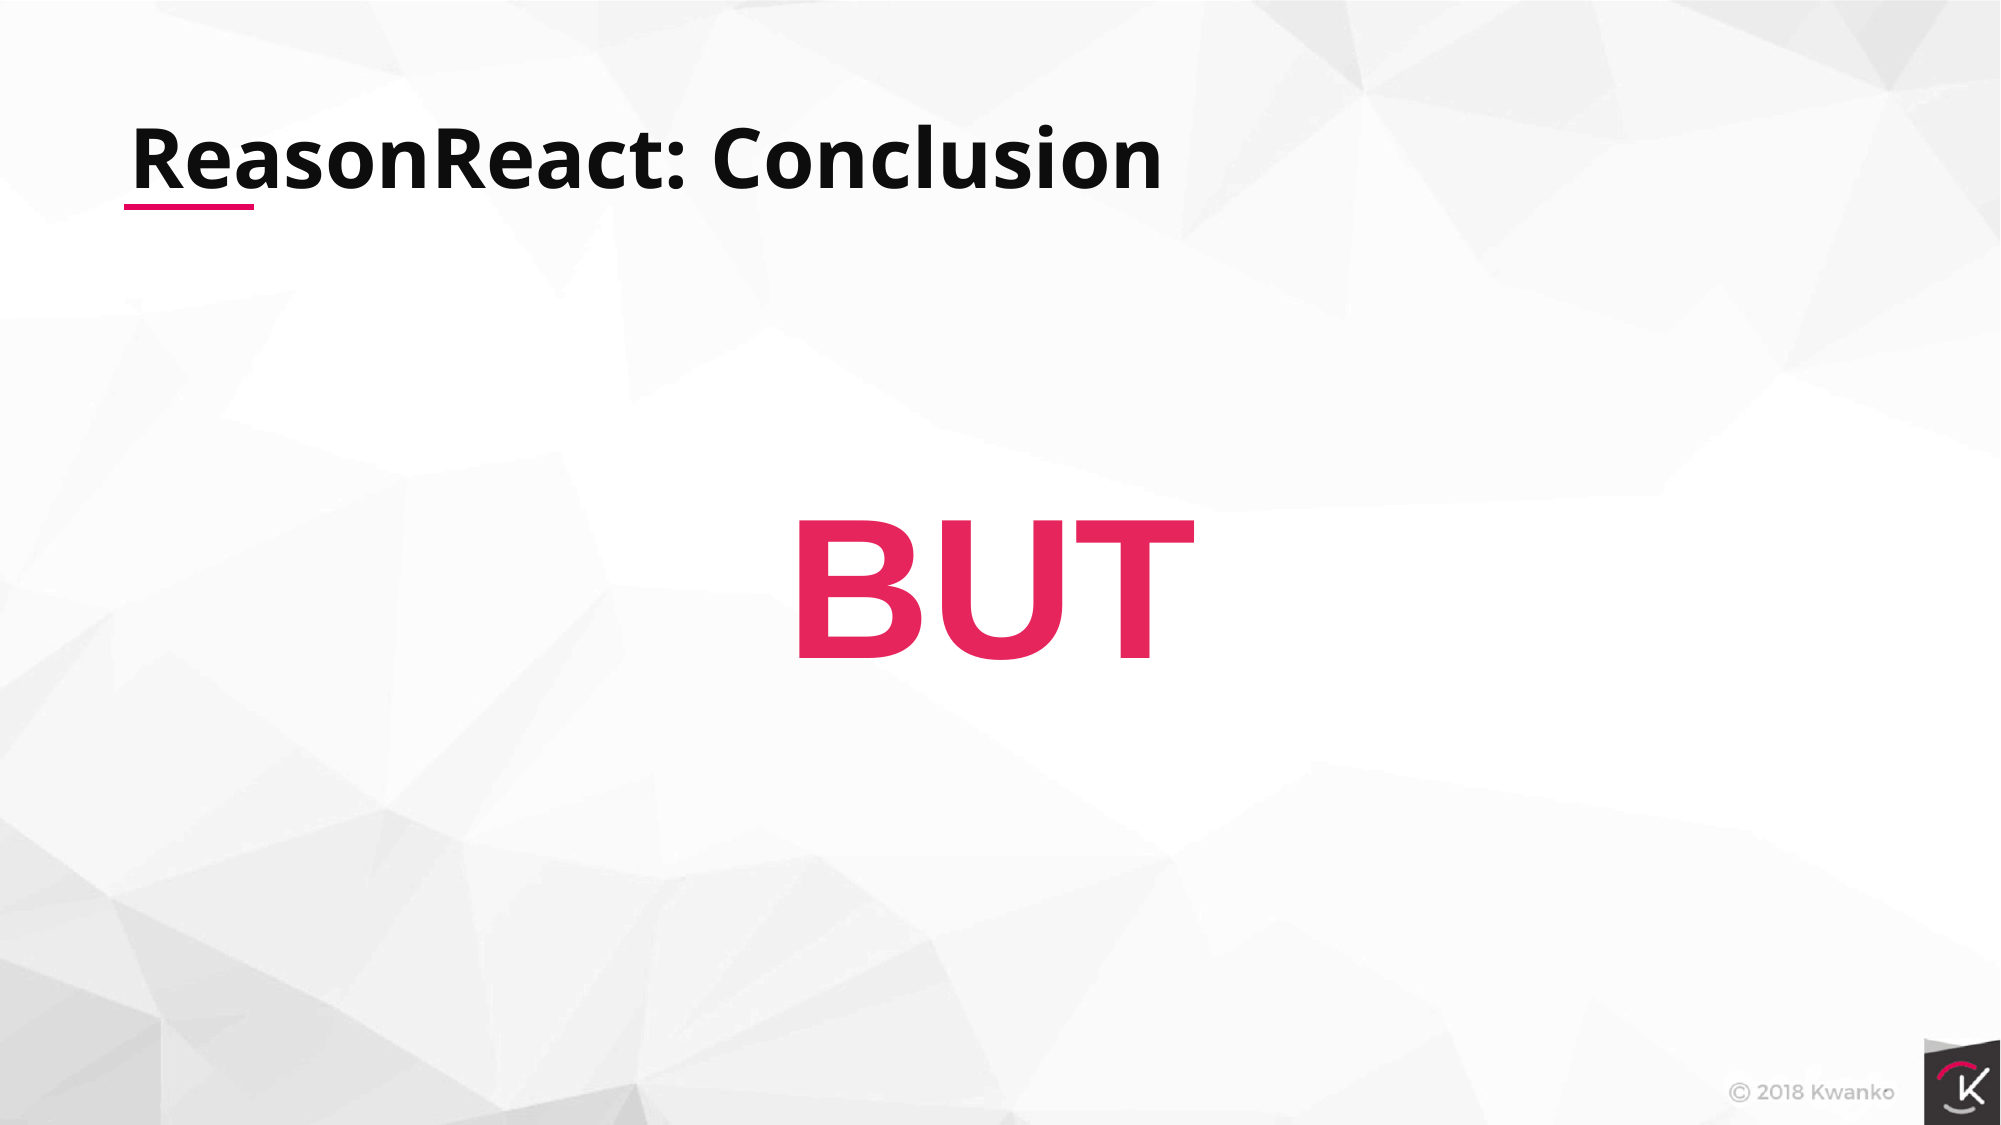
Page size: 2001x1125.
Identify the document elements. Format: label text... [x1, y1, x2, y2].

picture [0, 0, 2001, 1125]
text_box ReasonReact: Conclusion [114, 97, 1823, 202]
text_box BUT [771, 443, 1229, 681]
